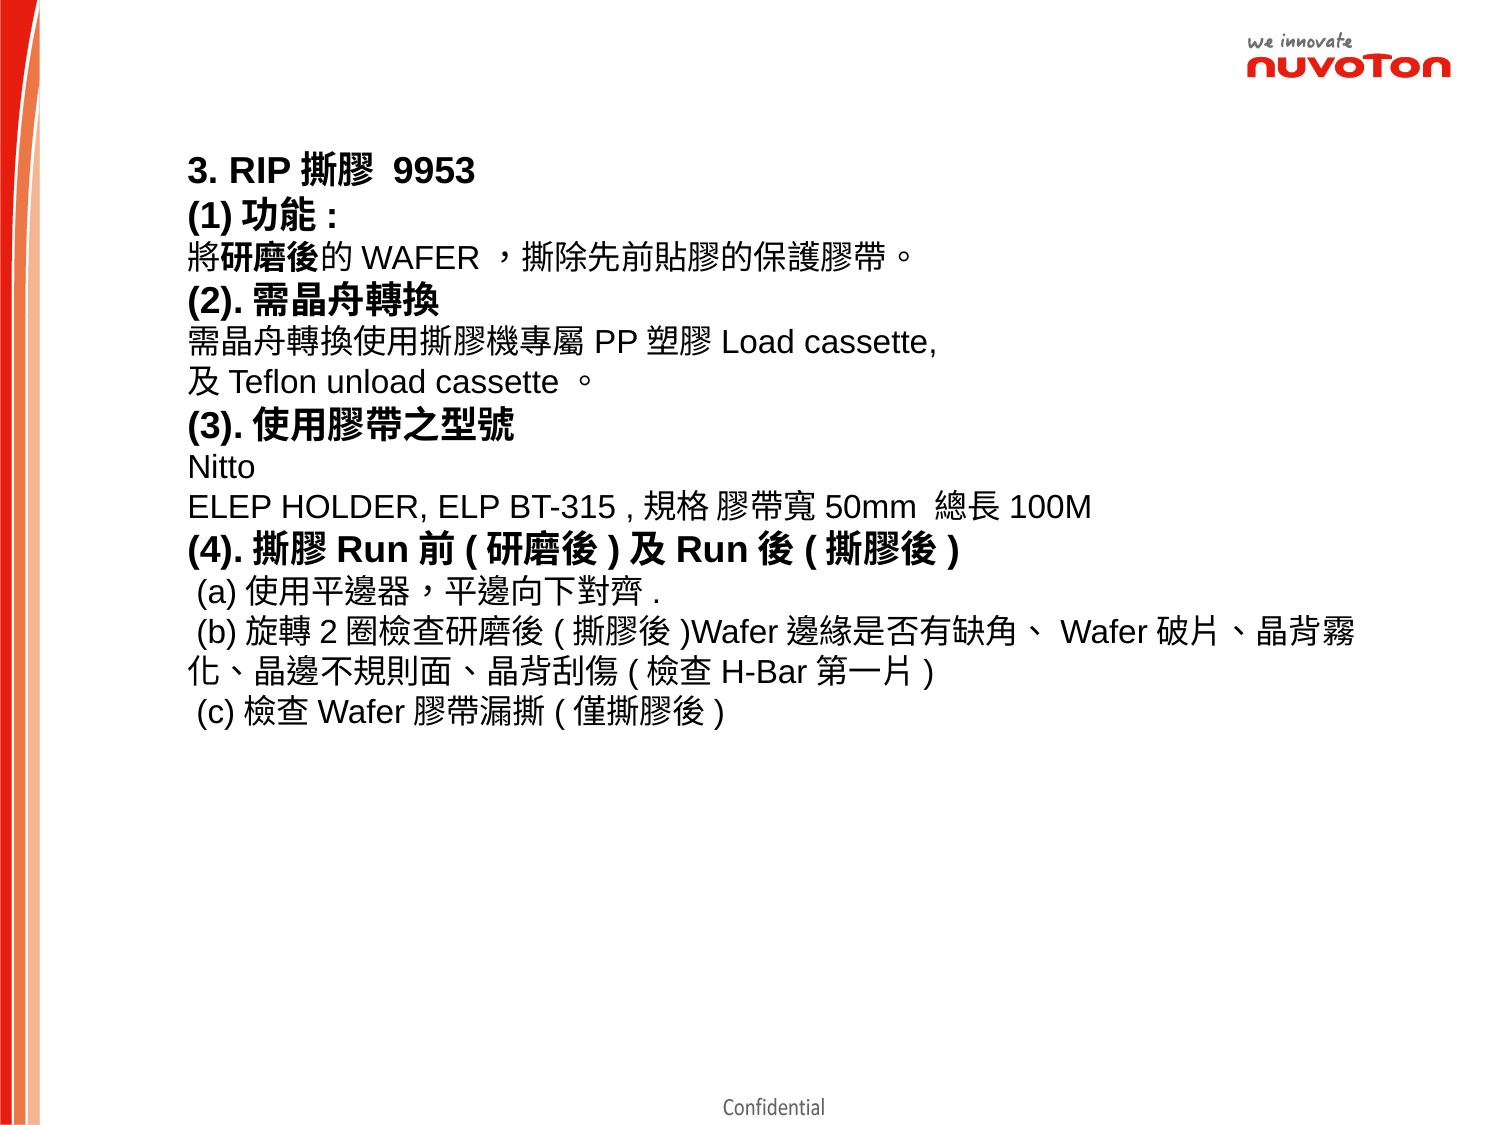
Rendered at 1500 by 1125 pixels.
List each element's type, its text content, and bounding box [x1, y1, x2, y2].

text_box 3. RIP撕膠 9953 (1)功能: 將研磨後的WAFER，撕除先前貼膠的保護膠帶。 (2).需晶舟轉換 需晶舟轉換使用撕膠機專屬PP塑膠Load cassette, 及Teflon unload cassette。 (3).使用膠帶之型號 Nitto ELEP HOLDER, ELP BT-315 ,規格 膠帶寬50mm 總長100M (4).撕膠Run前(研磨後)及Run後(撕膠後) (a)使用平邊器，平邊向下對齊. (b)旋轉2圈檢查研磨後(撕膠後)Wafer邊緣是否有缺角、Wafer破片、晶背霧化、晶邊不規則面、晶背刮傷(檢查H-Bar第一片) (c)檢查Wafer膠帶漏撕(僅撕膠後) [172, 138, 1389, 783]
picture [0, 0, 1500, 1125]
